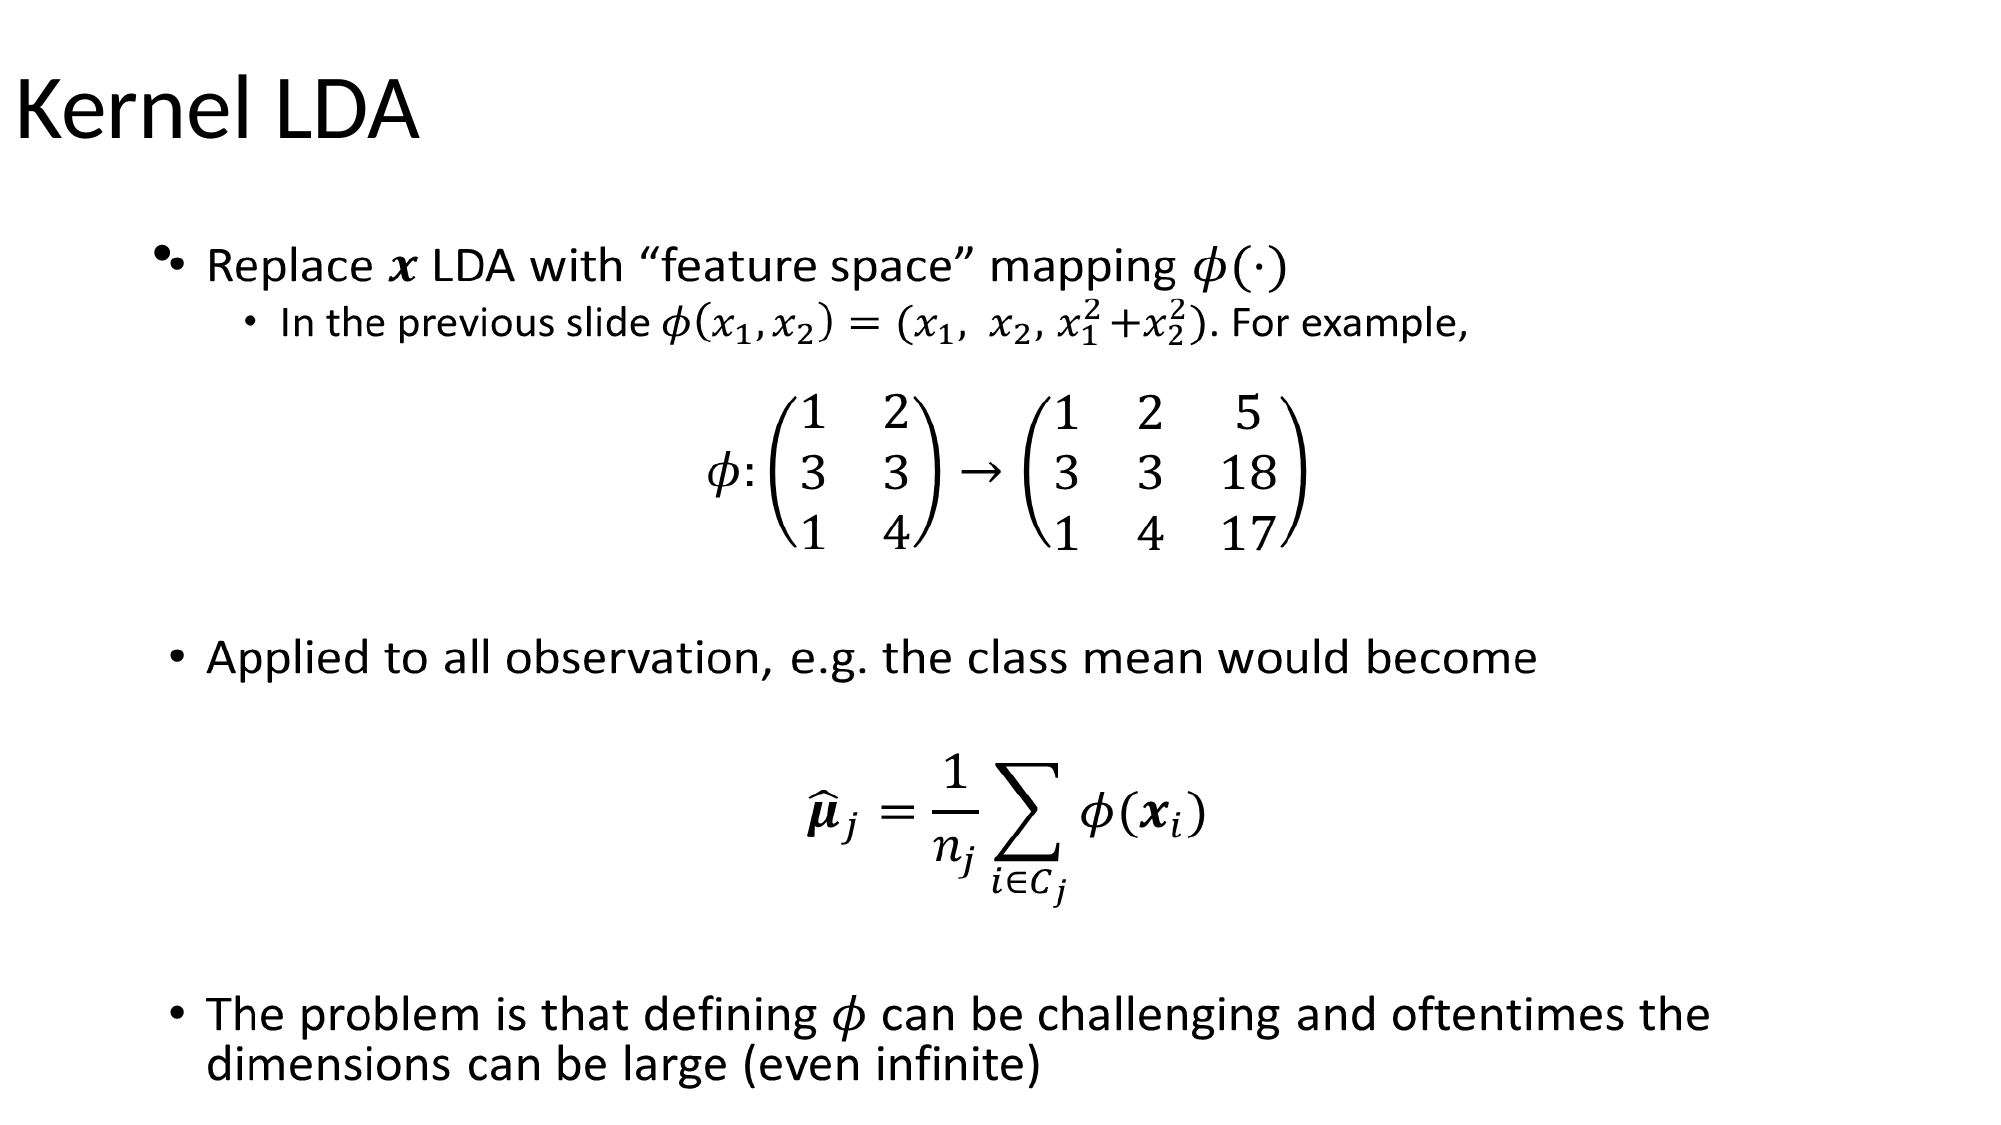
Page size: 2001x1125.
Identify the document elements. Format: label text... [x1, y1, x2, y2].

title Kernel LDA [0, 0, 1725, 218]
list [137, 217, 1863, 1125]
